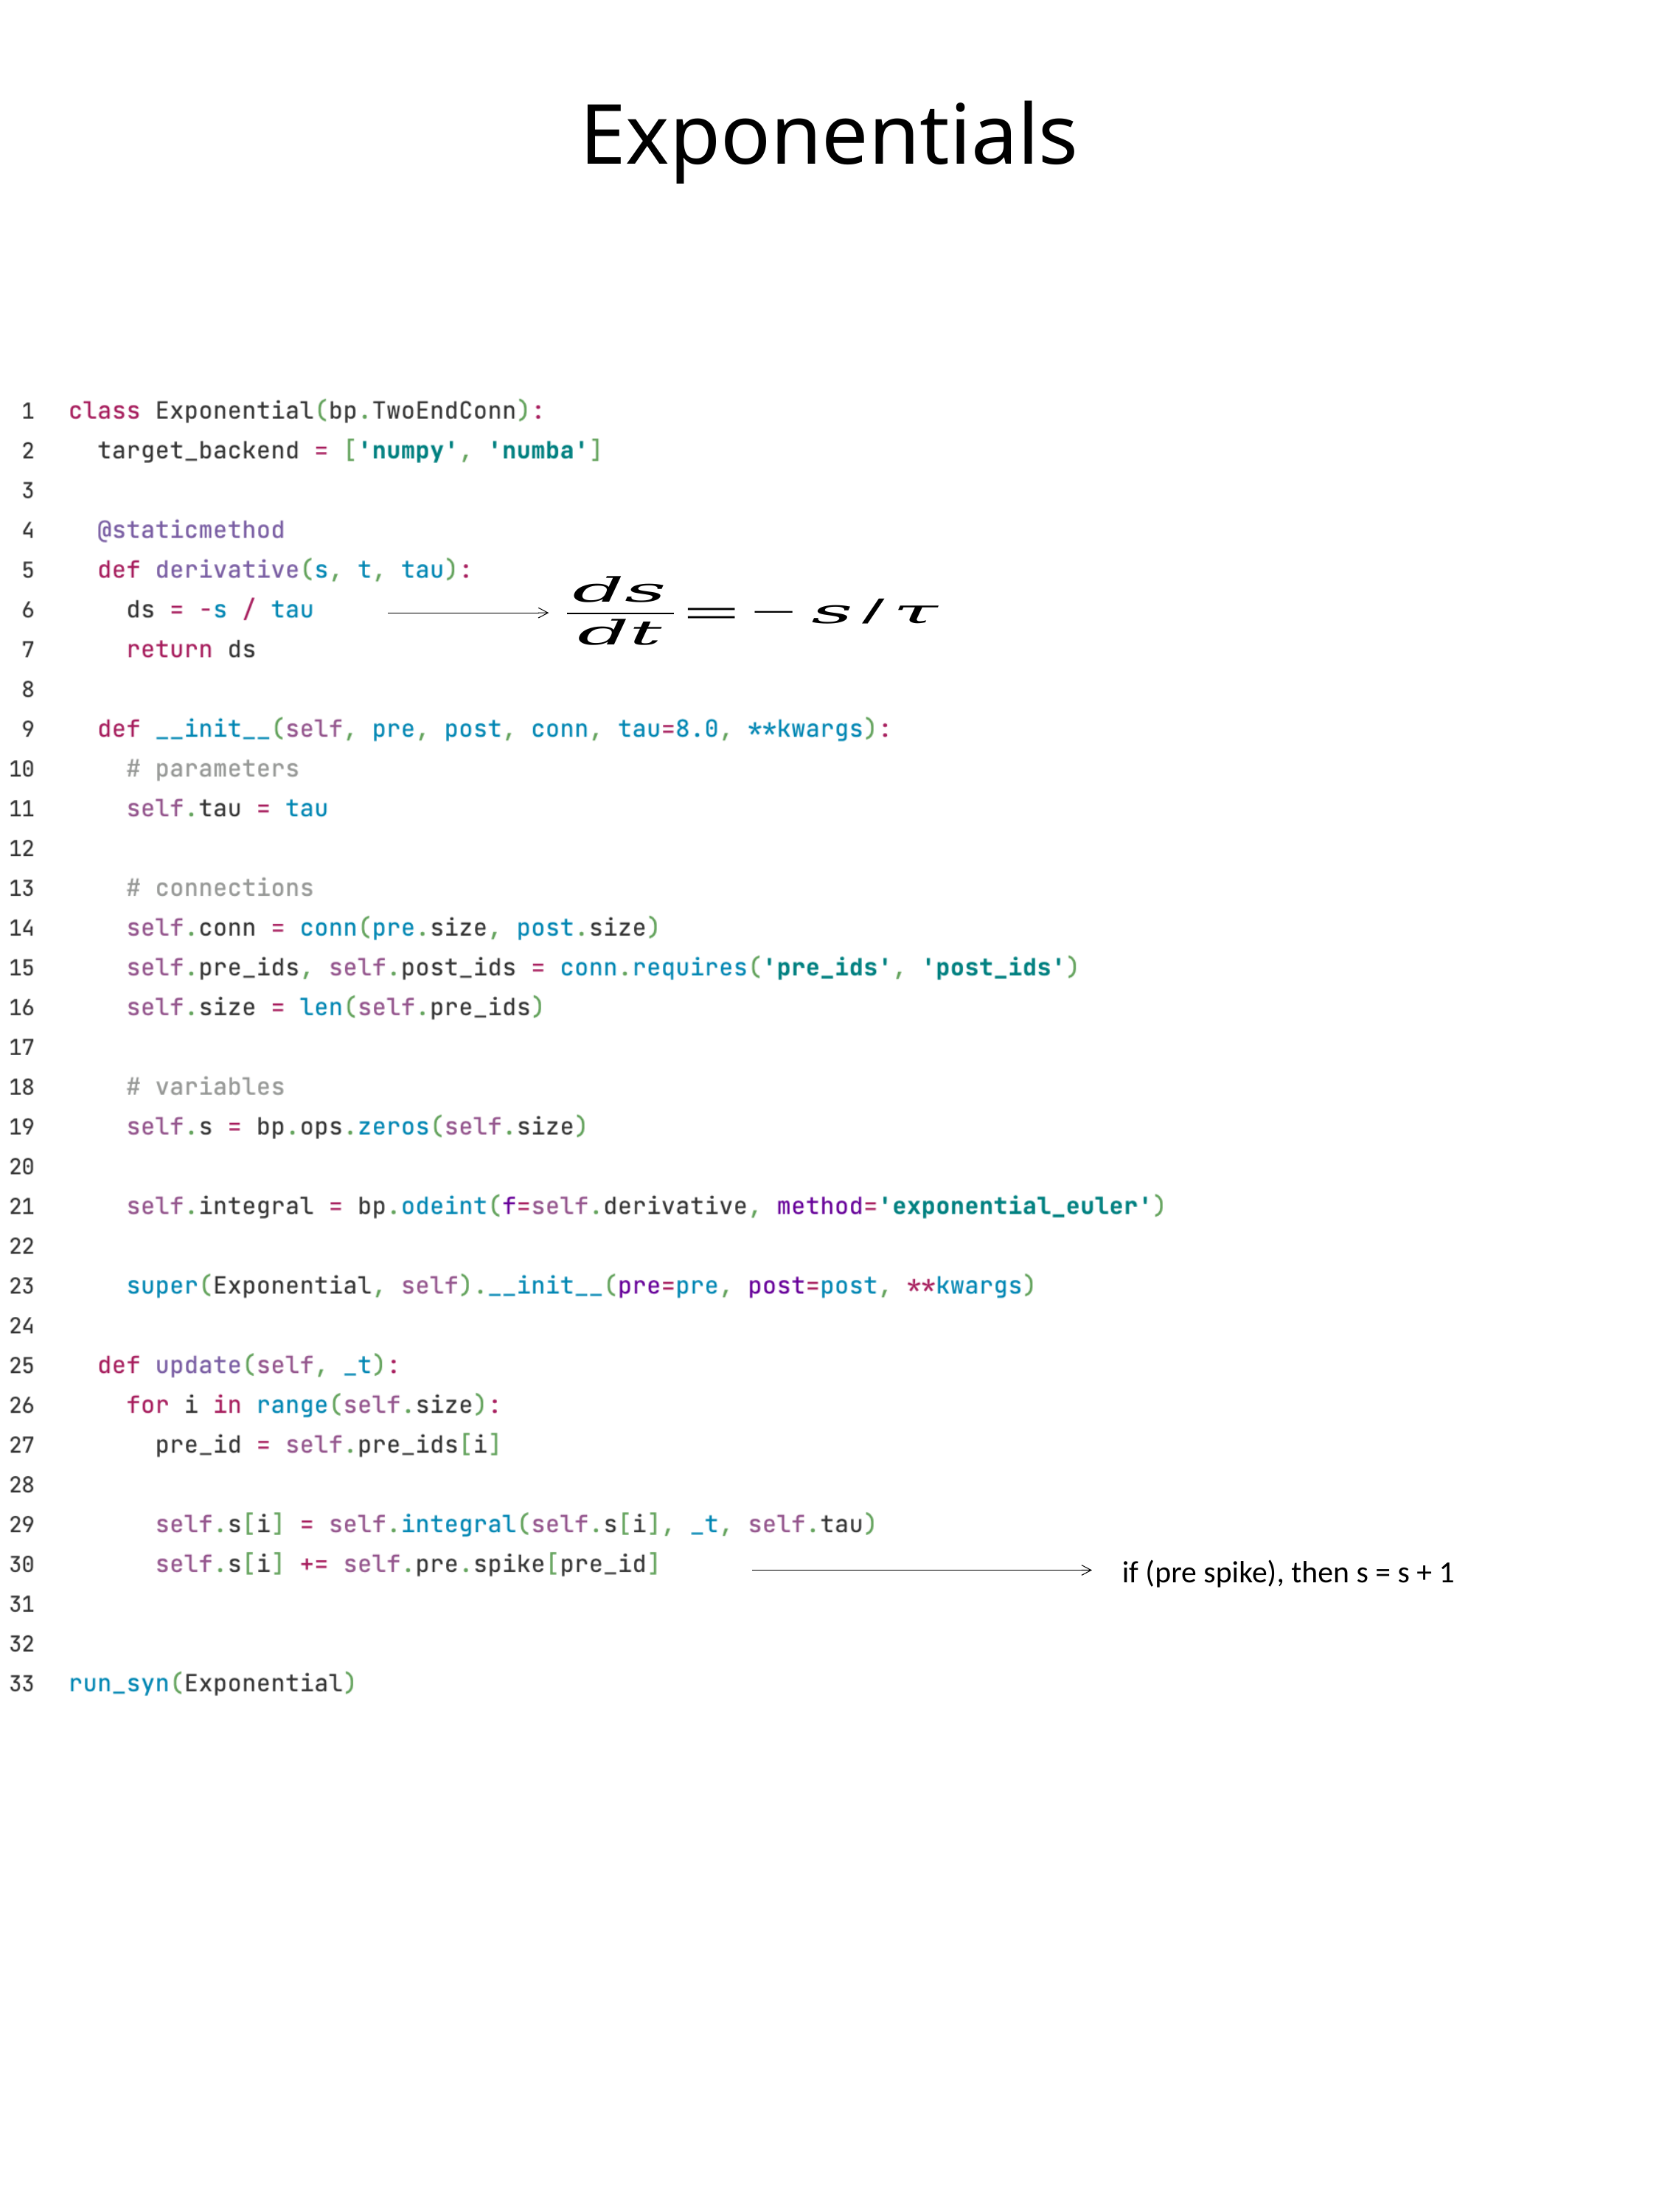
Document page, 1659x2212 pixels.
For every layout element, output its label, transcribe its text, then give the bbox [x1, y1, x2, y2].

title Exponentials [114, 63, 1545, 212]
picture [0, 395, 1223, 1708]
text_box if (pre spike), then s = s + 1 [1223, 1545, 1558, 1594]
